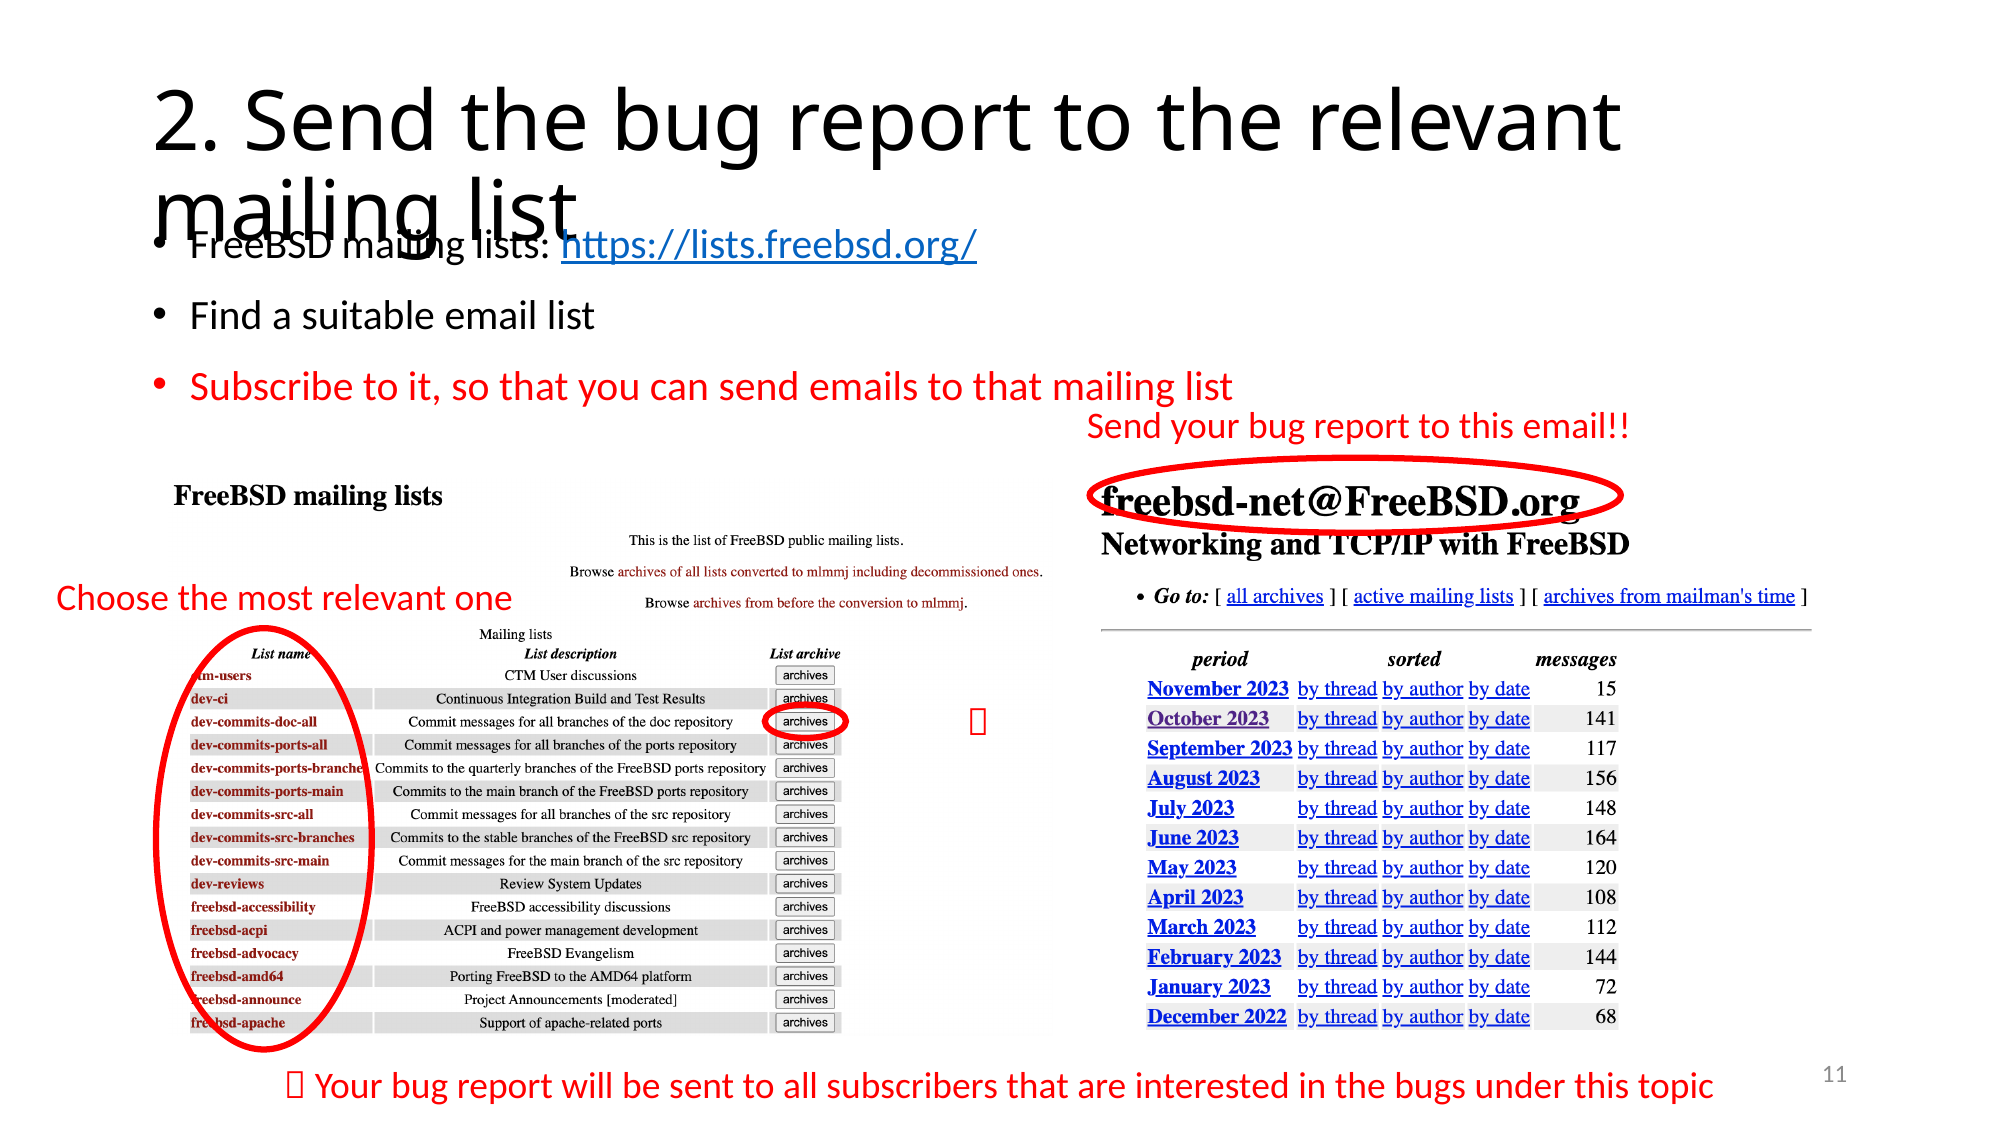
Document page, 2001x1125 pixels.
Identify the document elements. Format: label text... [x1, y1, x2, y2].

picture [168, 478, 1053, 1036]
text_box  Your bug report will be sent to all subscribers that are interested in the bugs under this topic [269, 1053, 1731, 1113]
text_box [154, 738, 168, 940]
list FreeBSD mailing lists: https://lists.freebsd.org/ Find a suitable email list Subscribe to it, so that you can send emails to that mailing list [137, 209, 1863, 923]
text_box [1088, 485, 1097, 506]
text_box [1115, 456, 1595, 478]
picture [1097, 478, 1812, 1036]
text_box Choose the most relevant one [41, 566, 168, 626]
slide_number 11 [1412, 1042, 1863, 1103]
text_box [224, 1036, 304, 1051]
title 2. Send the bug report to the relevant mailing list [137, 59, 1863, 209]
text_box Send your bug report to this email!! [1072, 393, 1647, 454]
